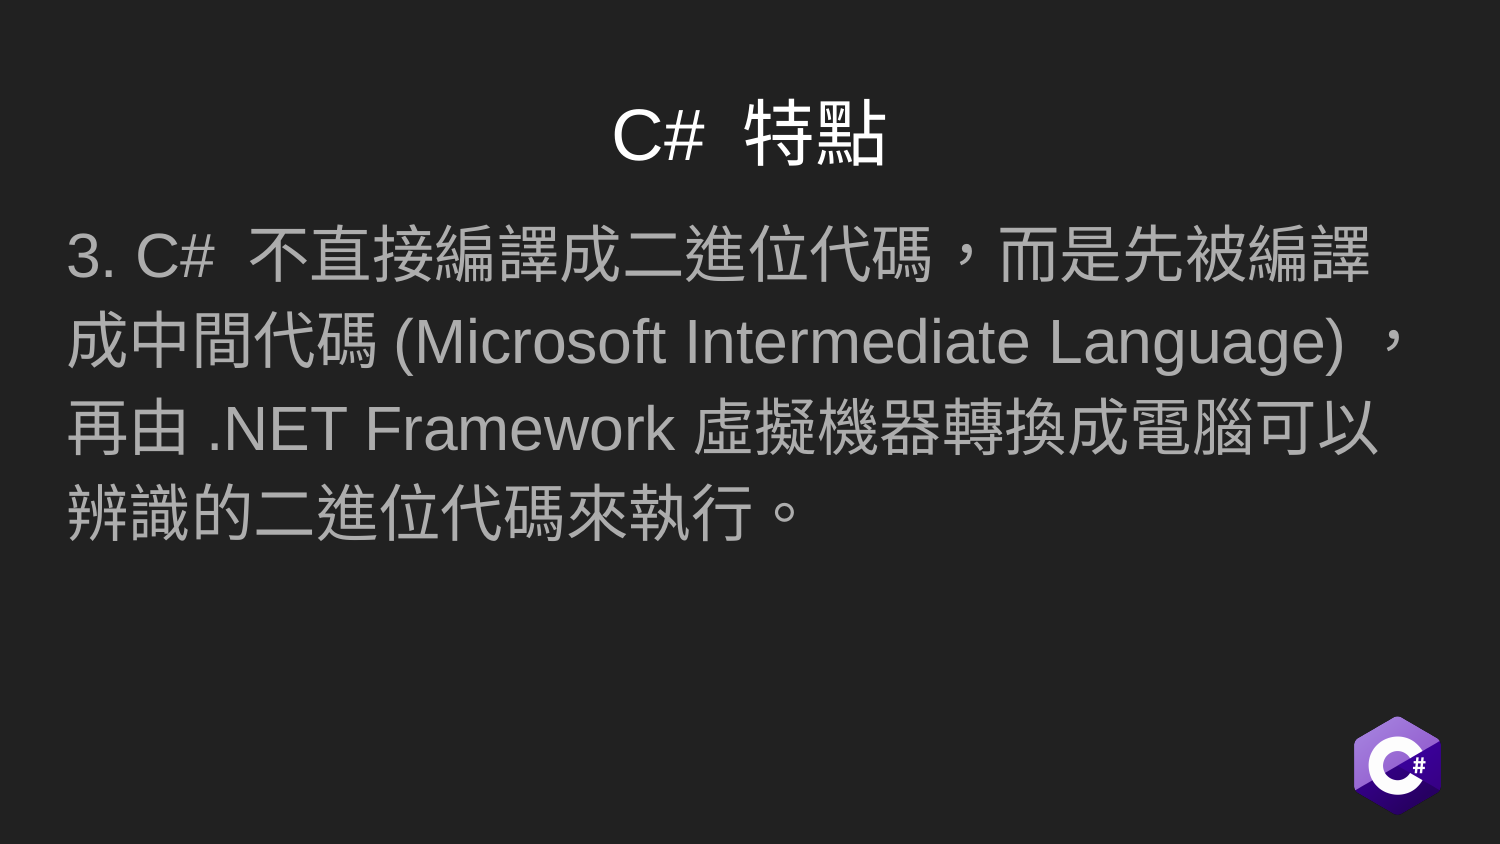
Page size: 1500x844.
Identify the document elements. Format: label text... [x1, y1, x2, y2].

title C# 特點 [51, 72, 1449, 167]
list 3. C# 不直接編譯成二進位代碼，而是先被編譯成中間代碼(Microsoft Intermediate Language)，再由.NET Framework虛擬機器轉換成電腦可以辨識的二進位代碼來執行。 [51, 189, 1449, 750]
picture [1343, 712, 1450, 819]
